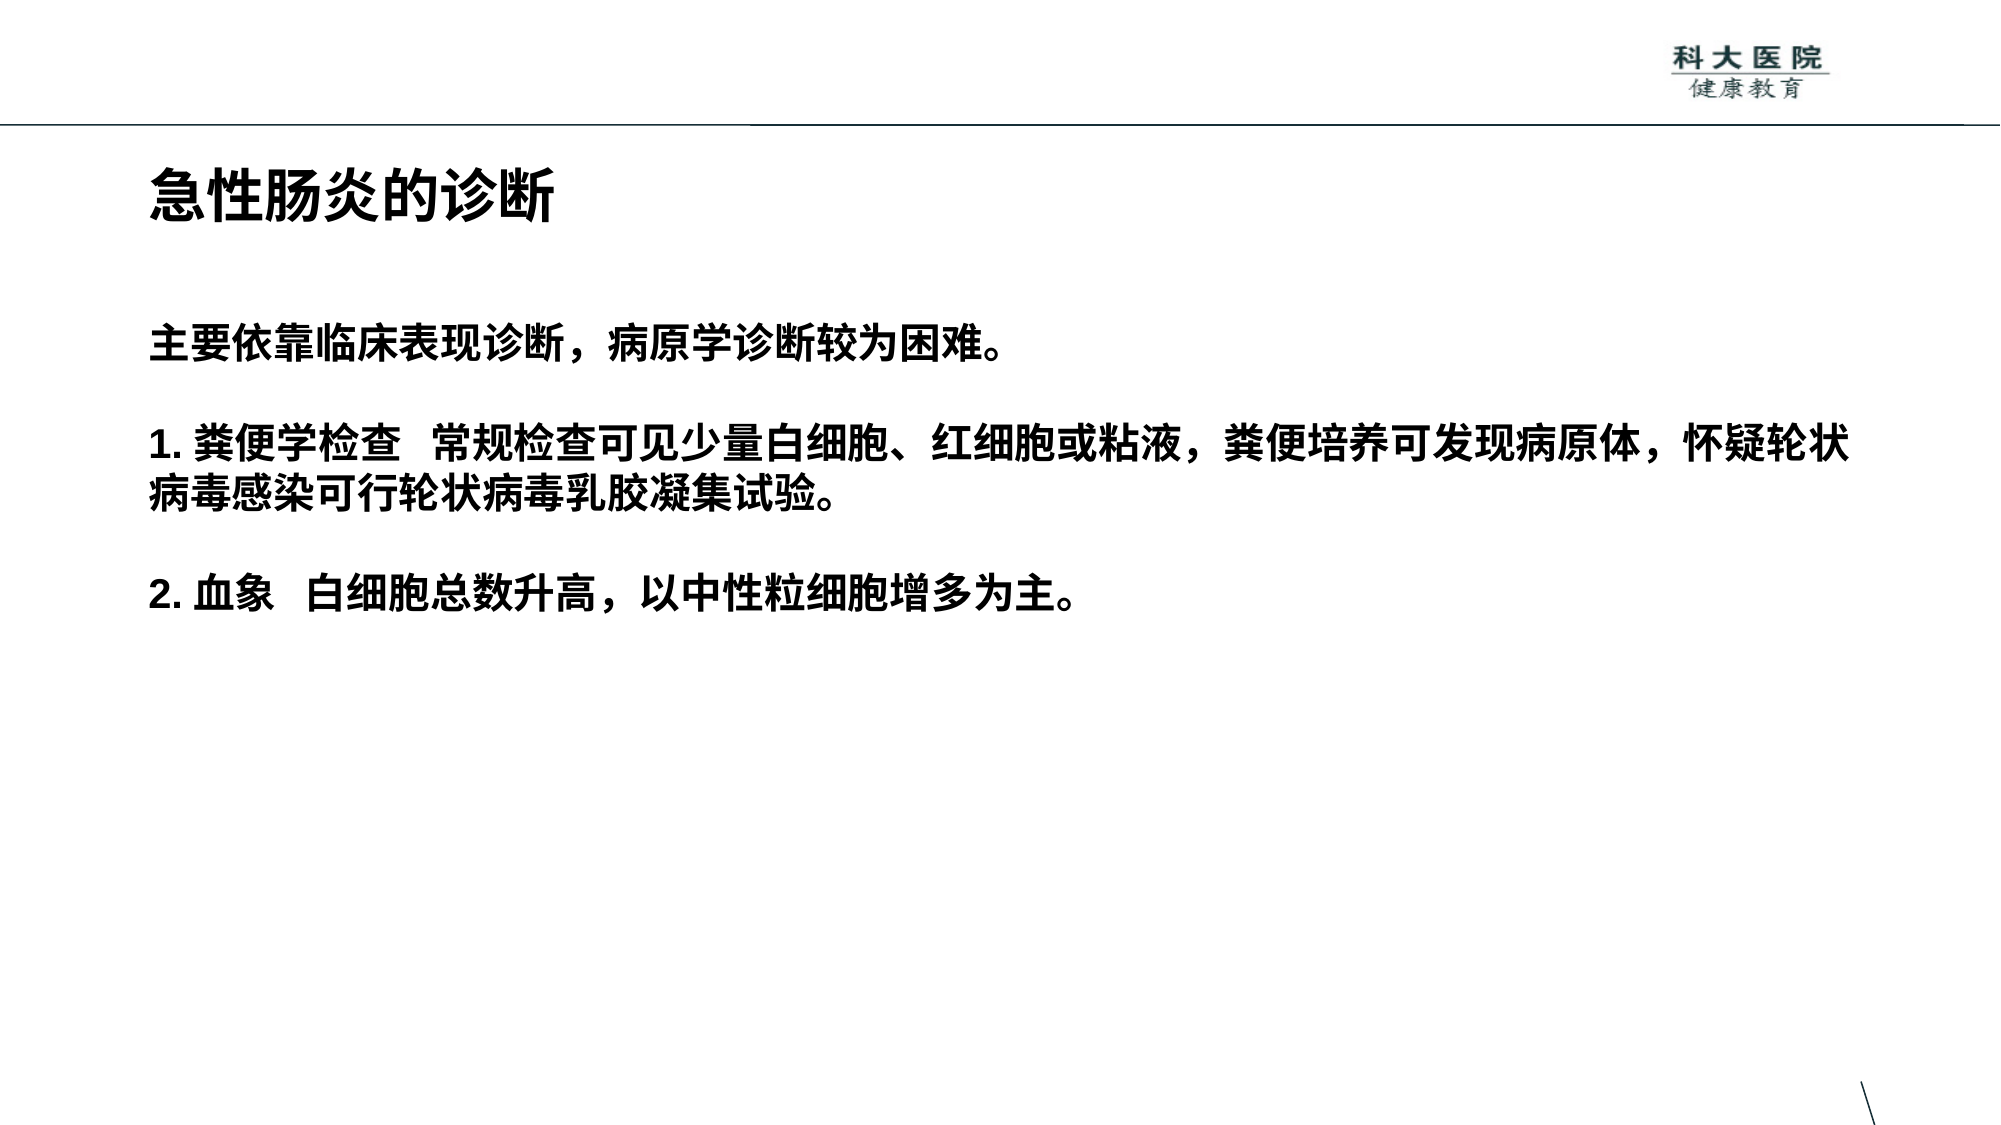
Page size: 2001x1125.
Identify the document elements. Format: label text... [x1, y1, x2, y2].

list 主要依靠临床表现诊断，病原学诊断较为困难。 1.粪便学检查 常规检查可见少量白细胞、红细胞或粘液，粪便培养可发现病原体，怀疑轮状病毒感染可行轮状病毒乳胶凝集试验。 2.血象 白细胞总数升高，以中性粒细胞增多为主。 [148, 316, 1874, 620]
picture [1651, 40, 1844, 104]
title 急性肠炎的诊断 [148, 165, 1877, 274]
